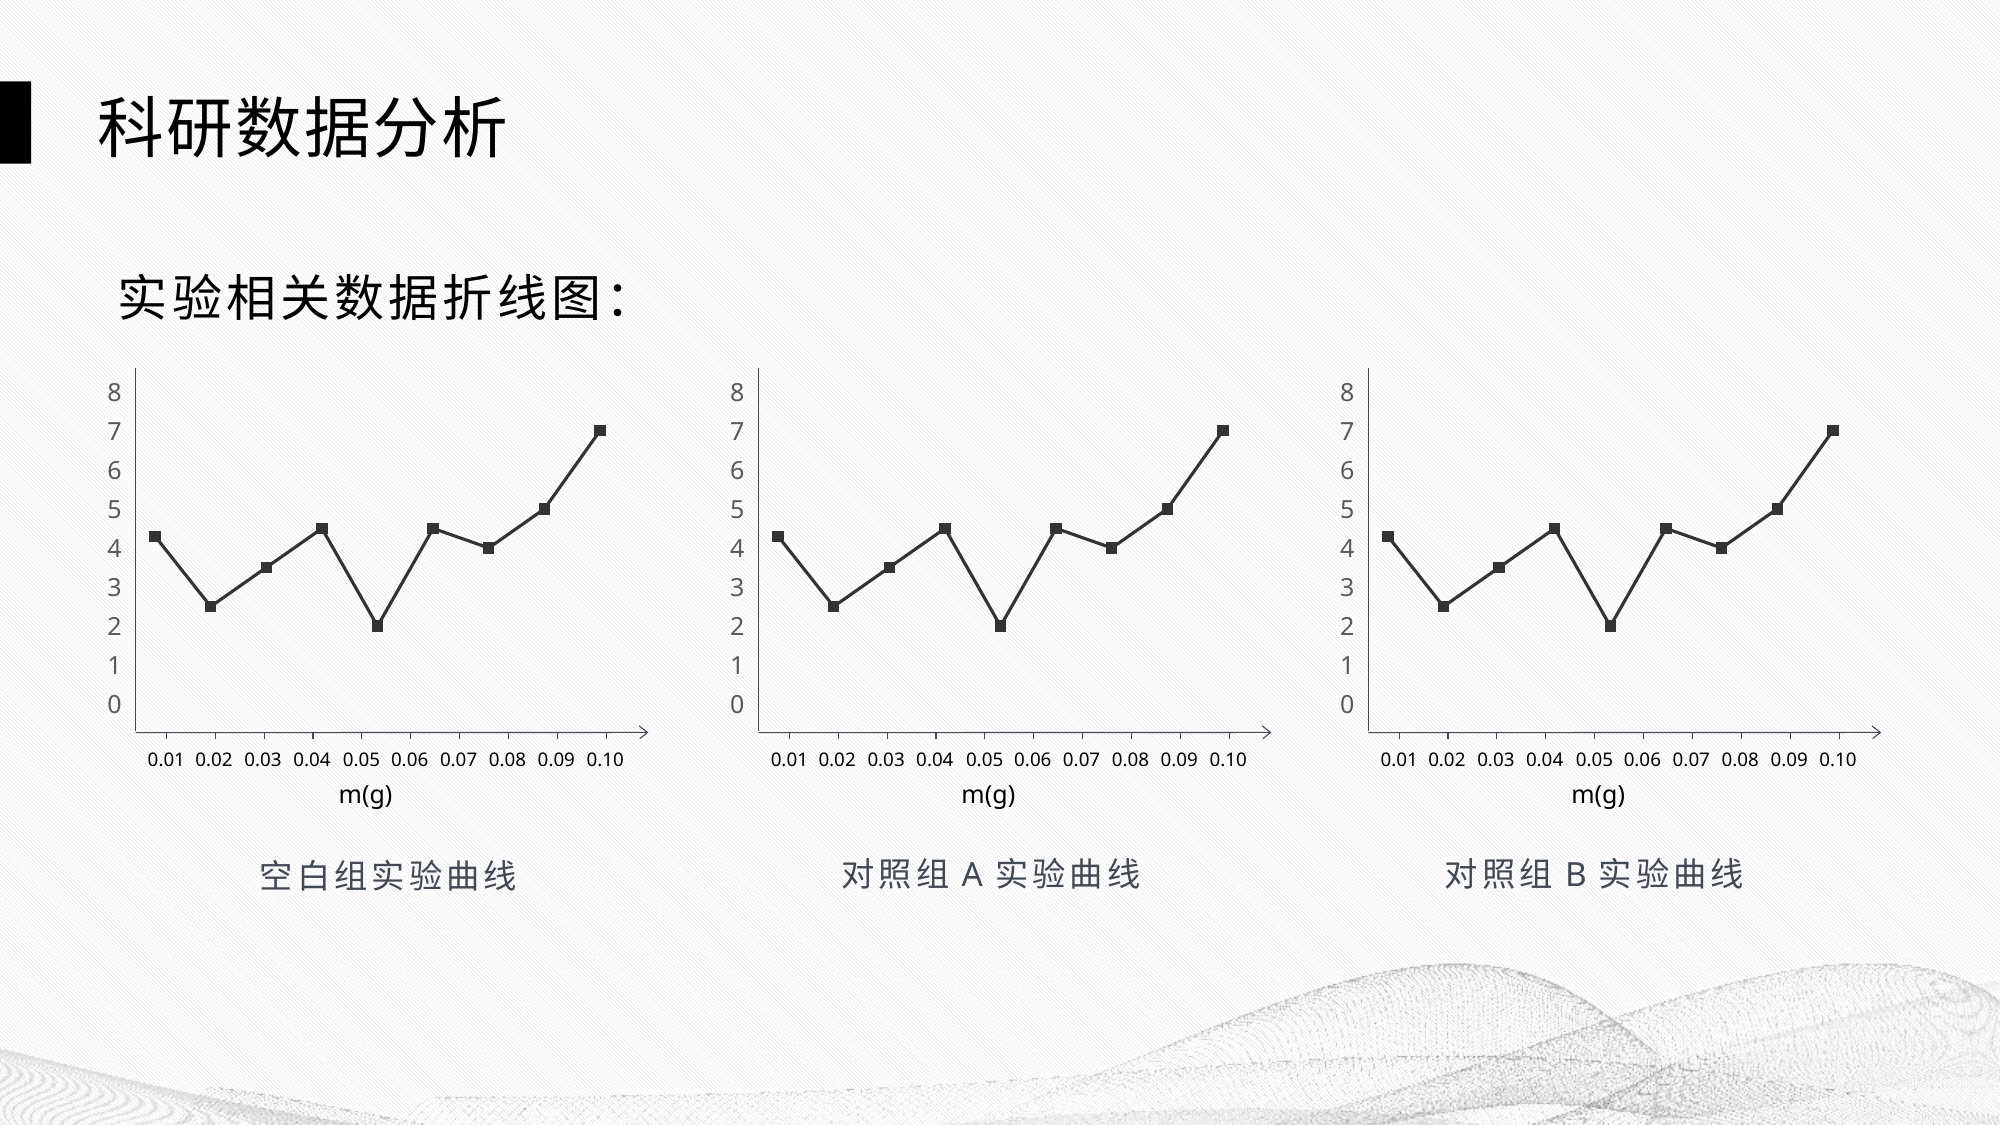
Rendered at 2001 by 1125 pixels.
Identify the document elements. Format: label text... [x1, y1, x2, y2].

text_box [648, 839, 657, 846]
text_box 实验相关数据折线图： [103, 247, 1318, 406]
chart [719, 367, 1262, 729]
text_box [1365, 725, 1881, 848]
picture [0, 846, 2000, 1125]
text_box 对照组B实验曲线 [1337, 838, 1365, 846]
chart [1329, 367, 1872, 729]
text_box 科研数据分析 [83, 78, 961, 174]
text_box [0, 80, 32, 165]
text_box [755, 725, 1271, 848]
chart [96, 367, 639, 729]
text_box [132, 725, 648, 848]
text_box 对照组A实验曲线 [734, 838, 755, 846]
